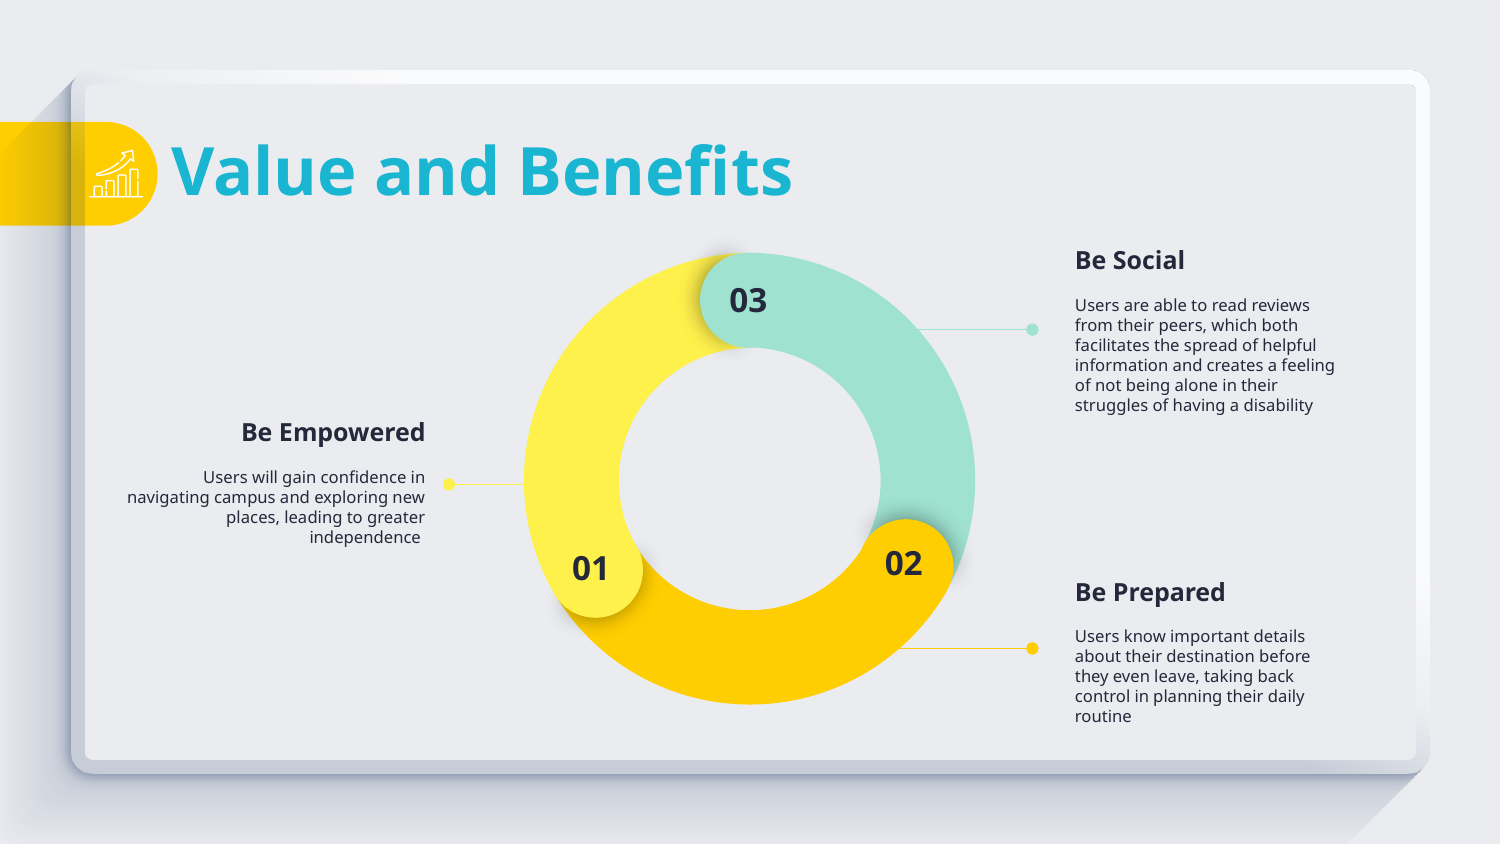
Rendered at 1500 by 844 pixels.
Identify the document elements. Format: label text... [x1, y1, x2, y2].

picture [0, 0, 1500, 844]
title Value and Benefits [171, 121, 1354, 226]
text_box Be Prepared Users know important details about their destination before they even leave, taking back control in planning their daily routine [1060, 545, 1354, 758]
text_box [583, 562, 924, 705]
text_box Be Social Users are able to read reviews from their peers, which both facilitates the spread of helpful information and creates a feeling of not being alone in their struggles of having a disability [1060, 223, 1354, 436]
text_box [794, 258, 976, 545]
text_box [699, 251, 796, 349]
text_box [523, 260, 703, 570]
text_box Be Empowered Users will gain confidence in navigating campus and exploring new places, leading to greater independence [106, 375, 441, 588]
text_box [547, 521, 644, 619]
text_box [857, 518, 955, 615]
